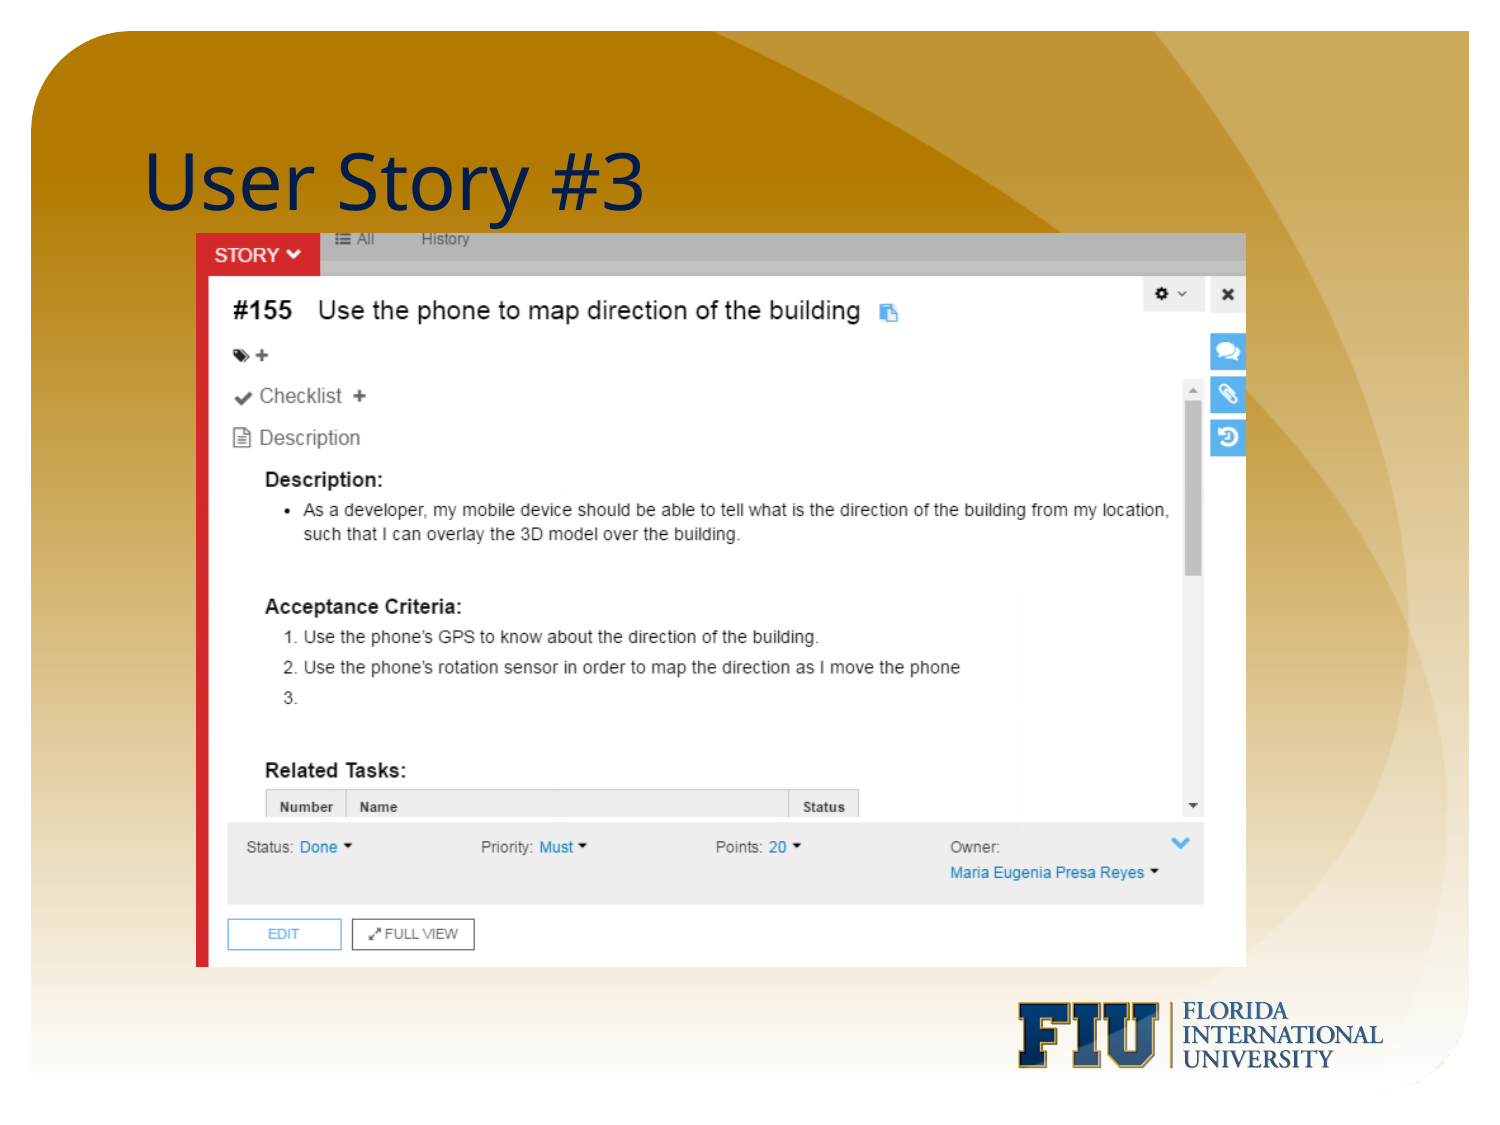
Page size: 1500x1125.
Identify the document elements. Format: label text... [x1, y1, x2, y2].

title User Story #3 [127, 62, 1372, 234]
picture [24, 30, 1473, 1094]
